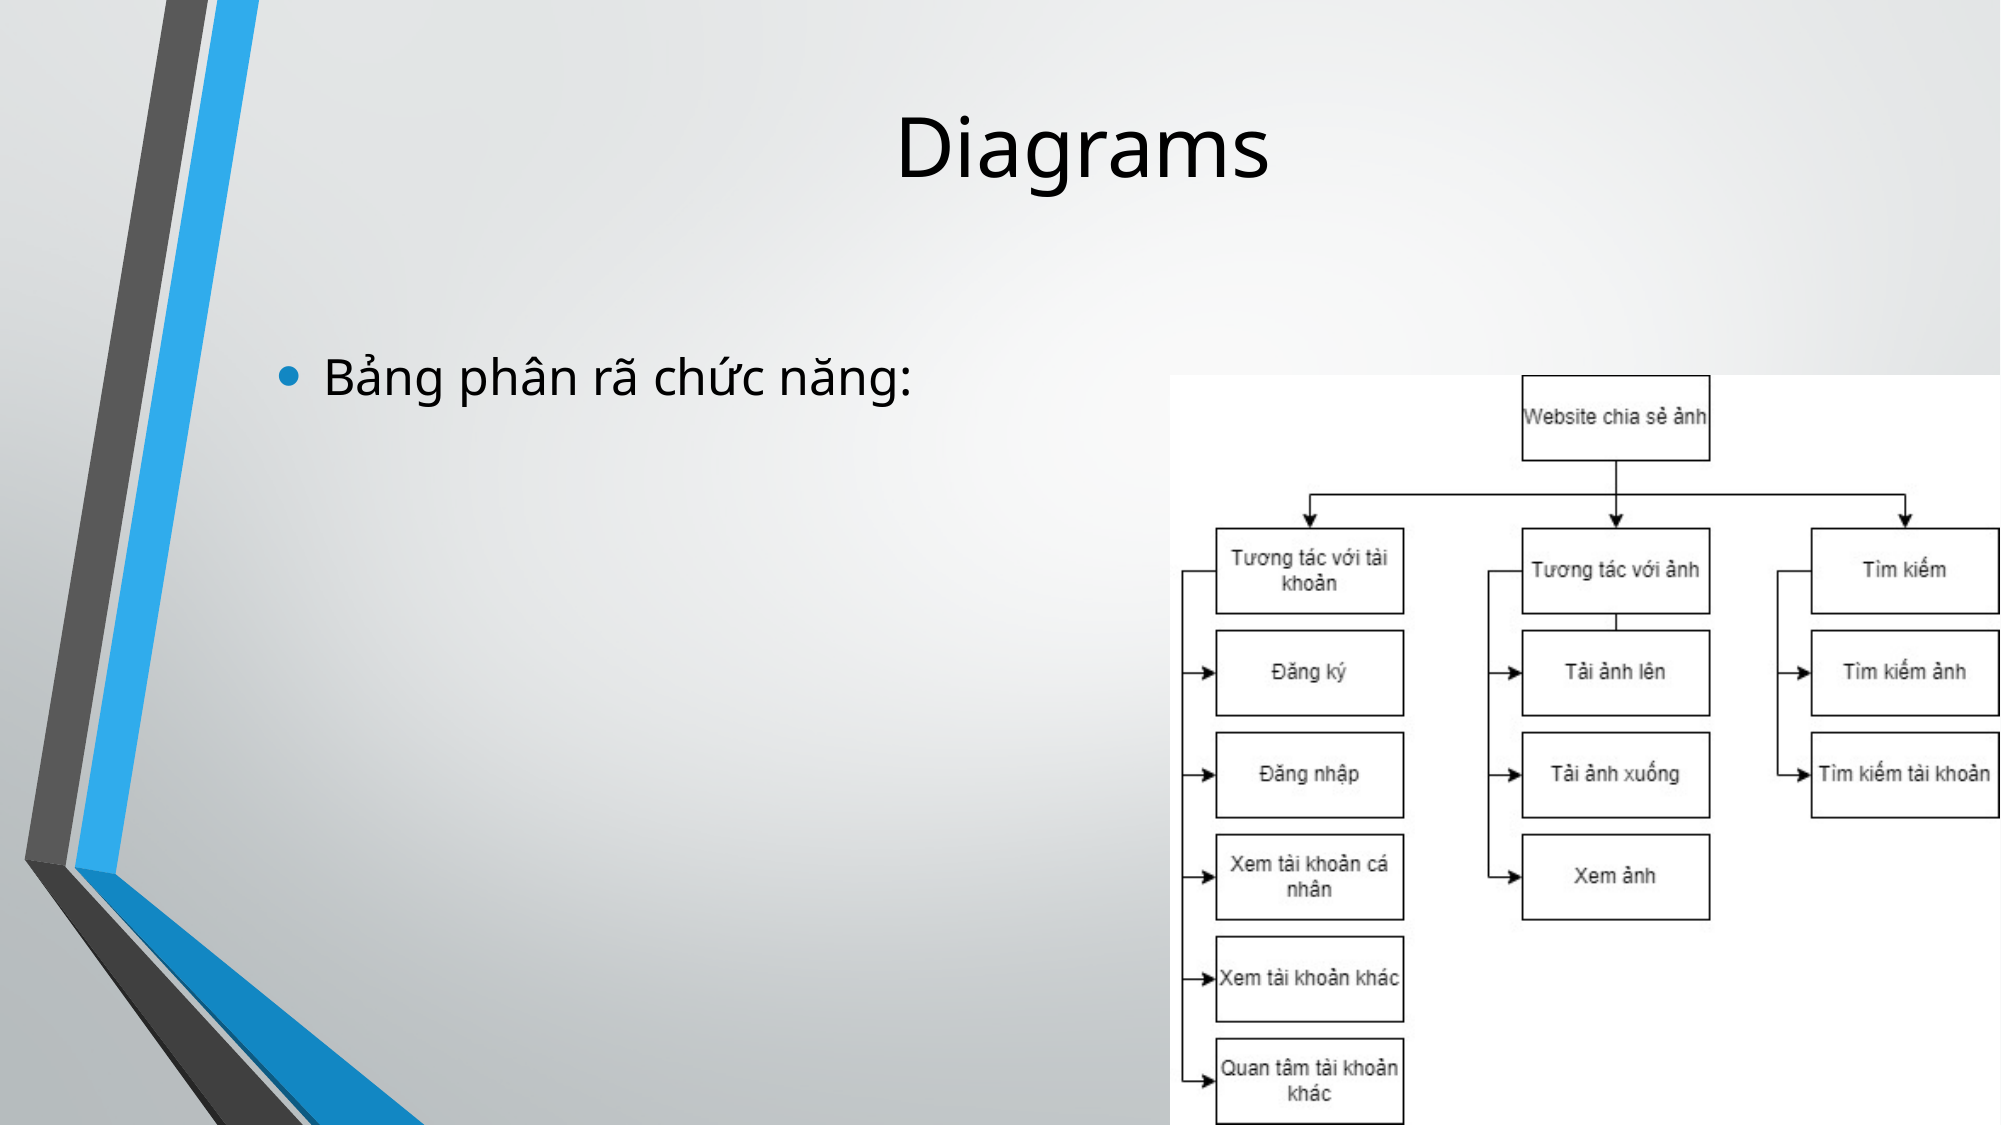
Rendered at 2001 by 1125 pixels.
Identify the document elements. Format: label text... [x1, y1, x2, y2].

title Diagrams [261, 0, 1905, 287]
picture [1170, 375, 2000, 1125]
list Bảng phân rã chức năng: [261, 287, 1905, 464]
